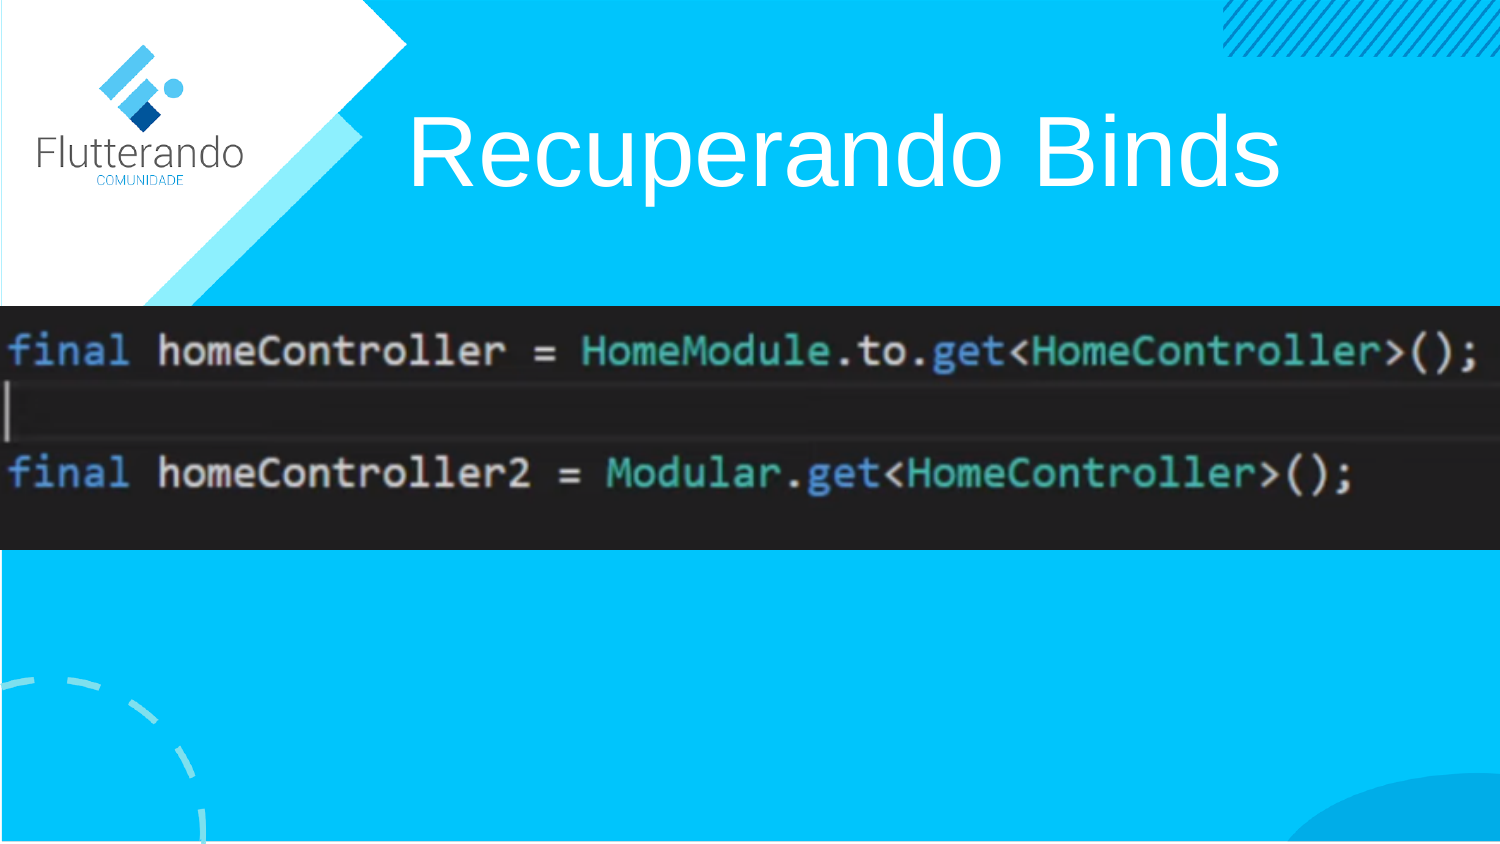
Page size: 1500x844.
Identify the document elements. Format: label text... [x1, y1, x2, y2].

title Recuperando Binds [390, 71, 1449, 189]
picture [0, 0, 1500, 844]
picture [130, 701, 156, 723]
picture [176, 747, 194, 777]
picture [646, 189, 654, 206]
picture [68, 678, 100, 690]
